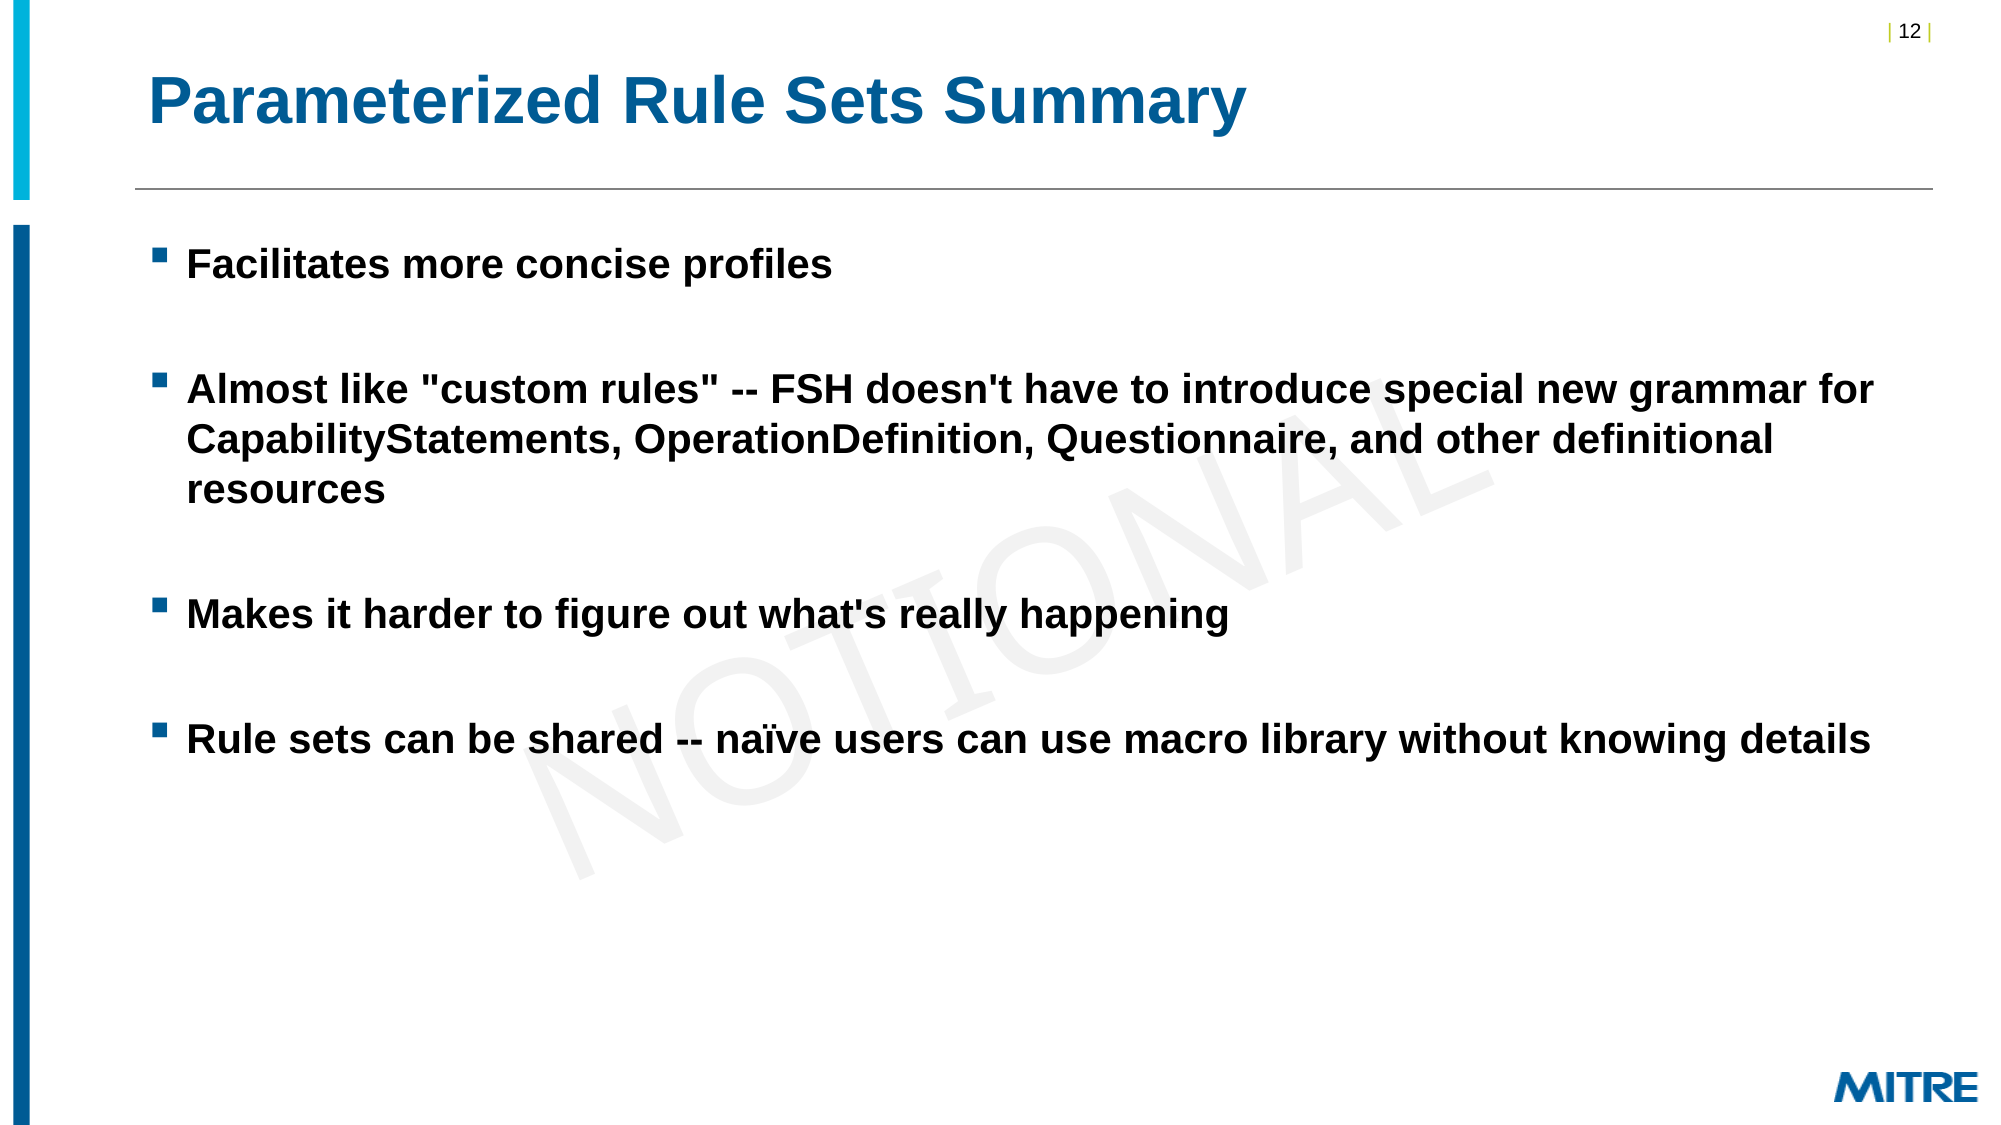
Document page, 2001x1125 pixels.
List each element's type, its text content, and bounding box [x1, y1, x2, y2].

list Facilitates more concise profiles Almost like "custom rules" -- FSH doesn't have to introduce special new grammar for CapabilityStatements, OperationDefinition, Questionnaire, and other definitional resources Makes it harder to figure out what's really happening Rule sets can be shared -- naïve users can use macro library without knowing details [133, 229, 1934, 1052]
title Parameterized Rule Sets Summary [133, 45, 1934, 163]
picture [1834, 1069, 1981, 1109]
